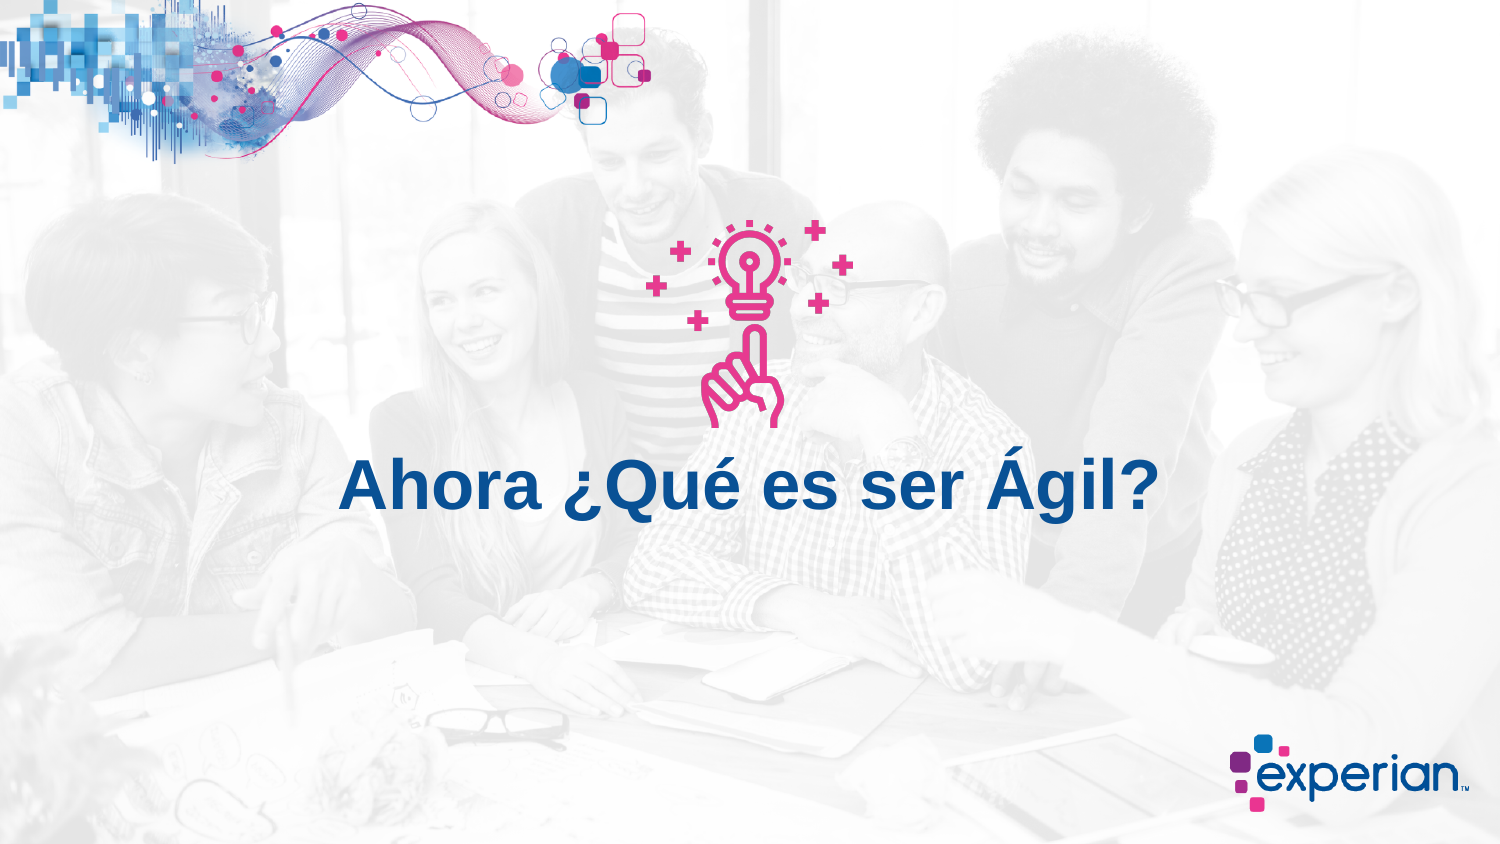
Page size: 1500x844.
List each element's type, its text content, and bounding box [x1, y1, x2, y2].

picture [0, 0, 1500, 844]
text_box Ahora ¿Qué es ser Ágil? [77, 411, 1423, 562]
